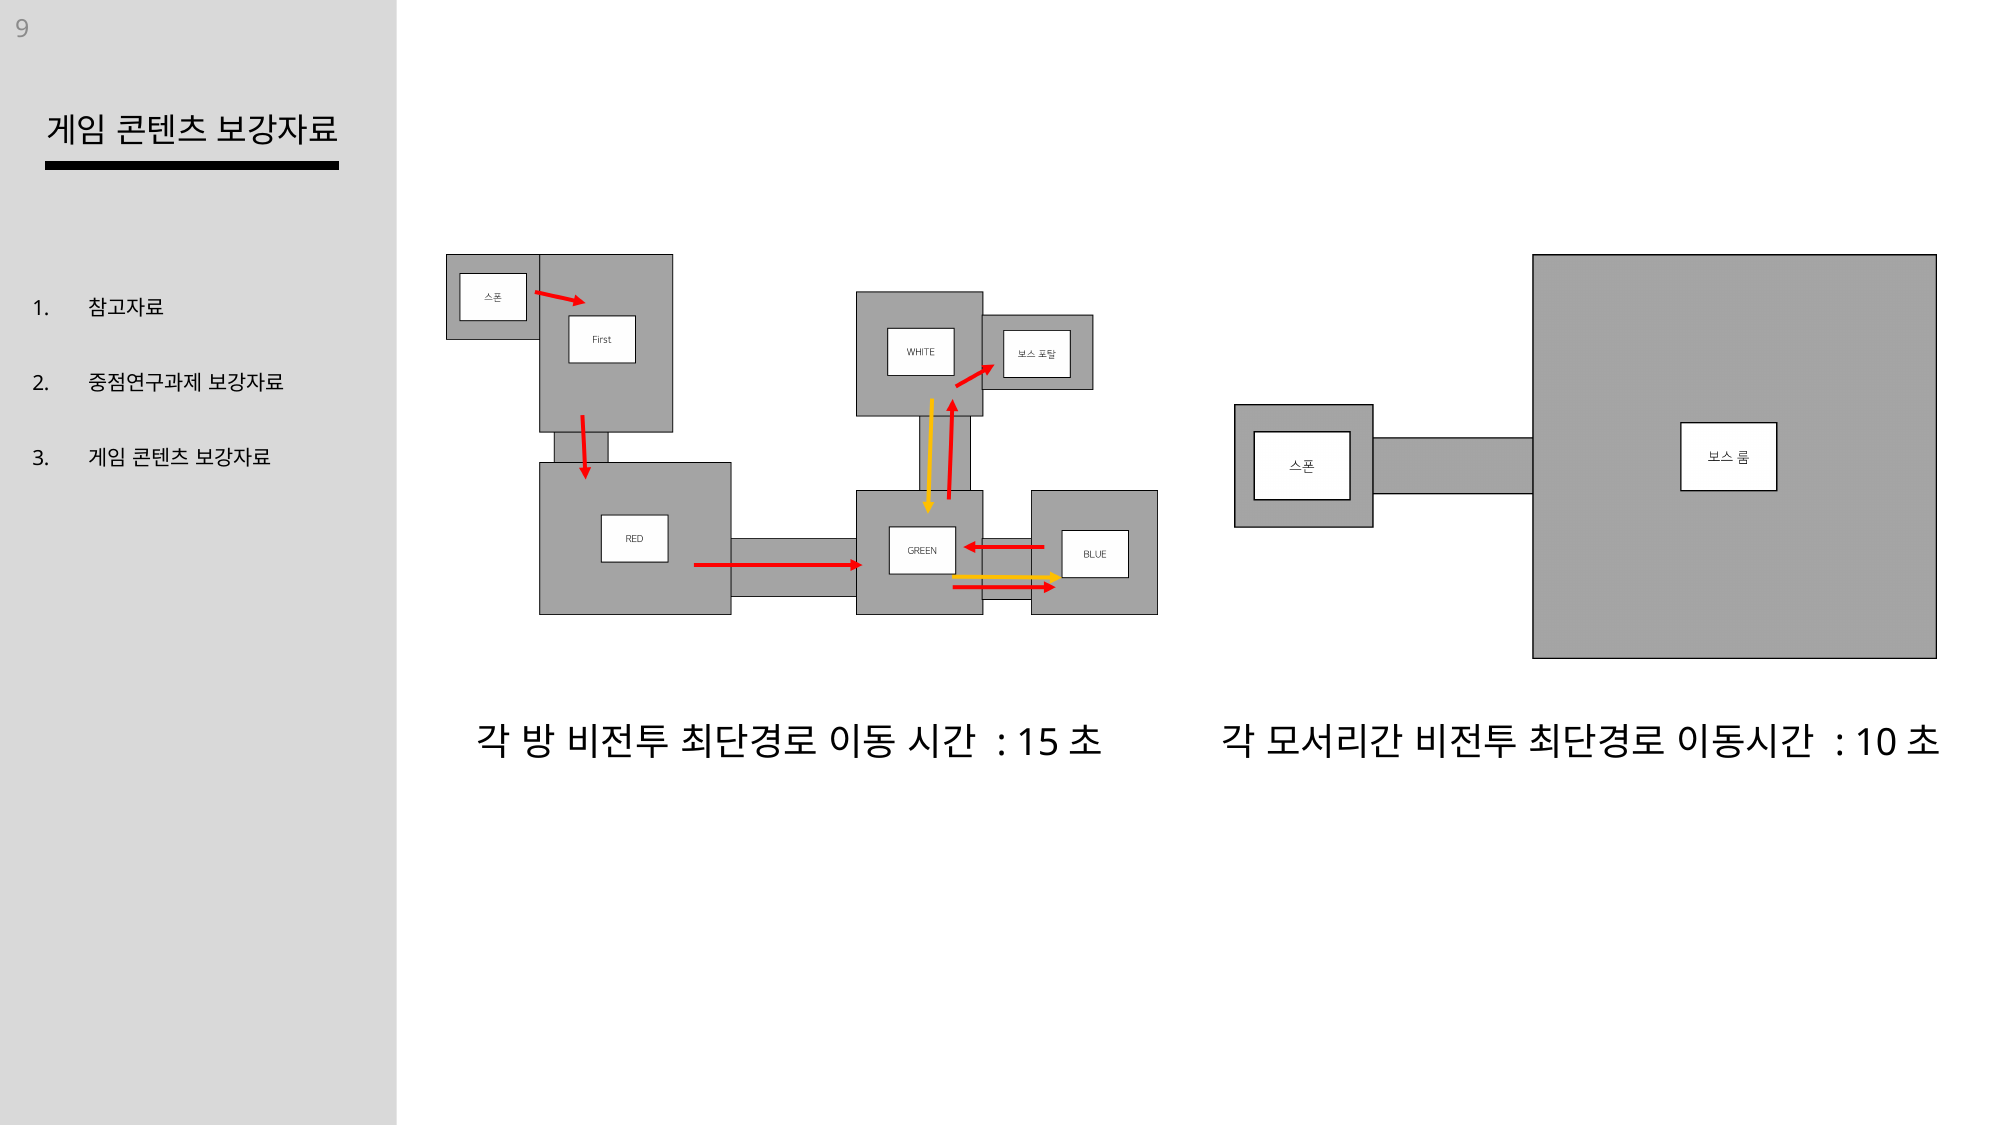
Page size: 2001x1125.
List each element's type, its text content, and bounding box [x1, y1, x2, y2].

text_box 9 [0, 0, 450, 60]
text_box 참고자료 중점연구과제 보강자료 게임 콘텐츠 보강자료 [17, 237, 379, 552]
picture [446, 254, 1158, 615]
picture [1234, 254, 1937, 659]
text_box [0, 60, 398, 1125]
text_box 각 모서리간 비전투 최단경로 이동시간 : 10초 [1206, 710, 1956, 770]
text_box 각 방 비전투 최단경로 이동 시간 : 15초 [461, 710, 1118, 770]
text_box 게임 콘텐츠 보강자료 [11, 102, 373, 157]
